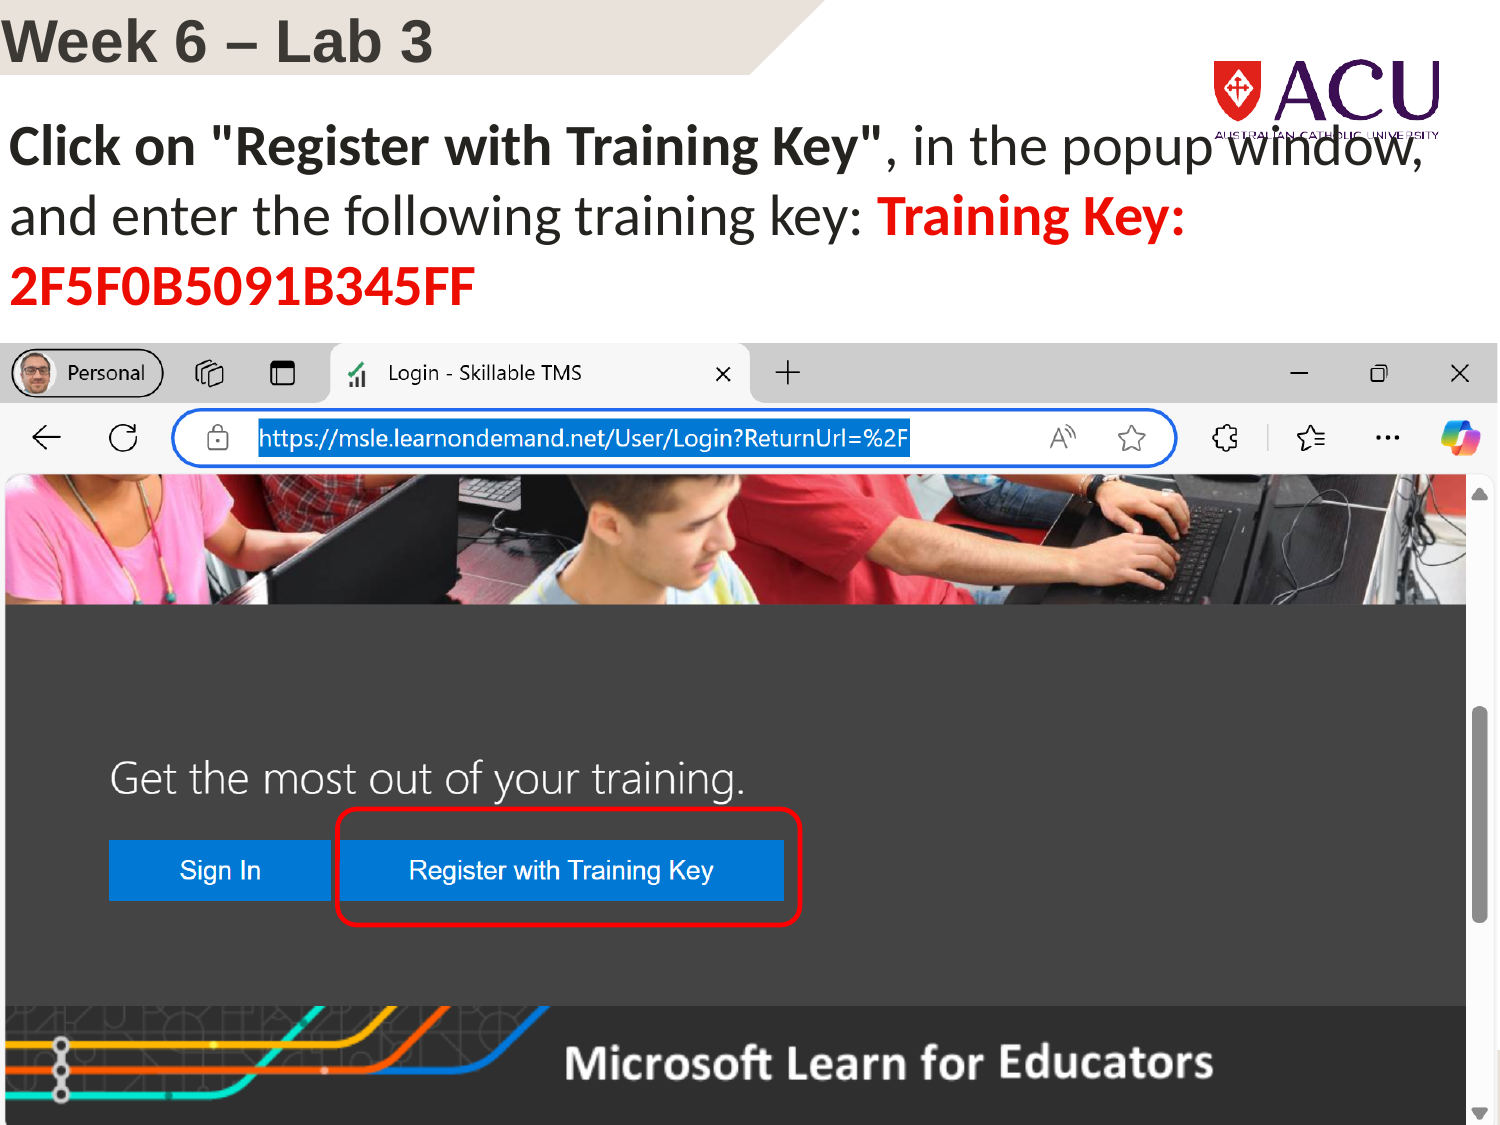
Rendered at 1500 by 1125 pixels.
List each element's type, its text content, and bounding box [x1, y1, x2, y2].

text_box Click on "Register with Training Key", in the popup window, and enter the following training key: Training Key: 2F5F0B5091B345FF [0, 99, 1500, 325]
title Week 6 – Lab 3 [0, 0, 863, 99]
picture [1214, 59, 1439, 99]
picture [0, 343, 1498, 1125]
